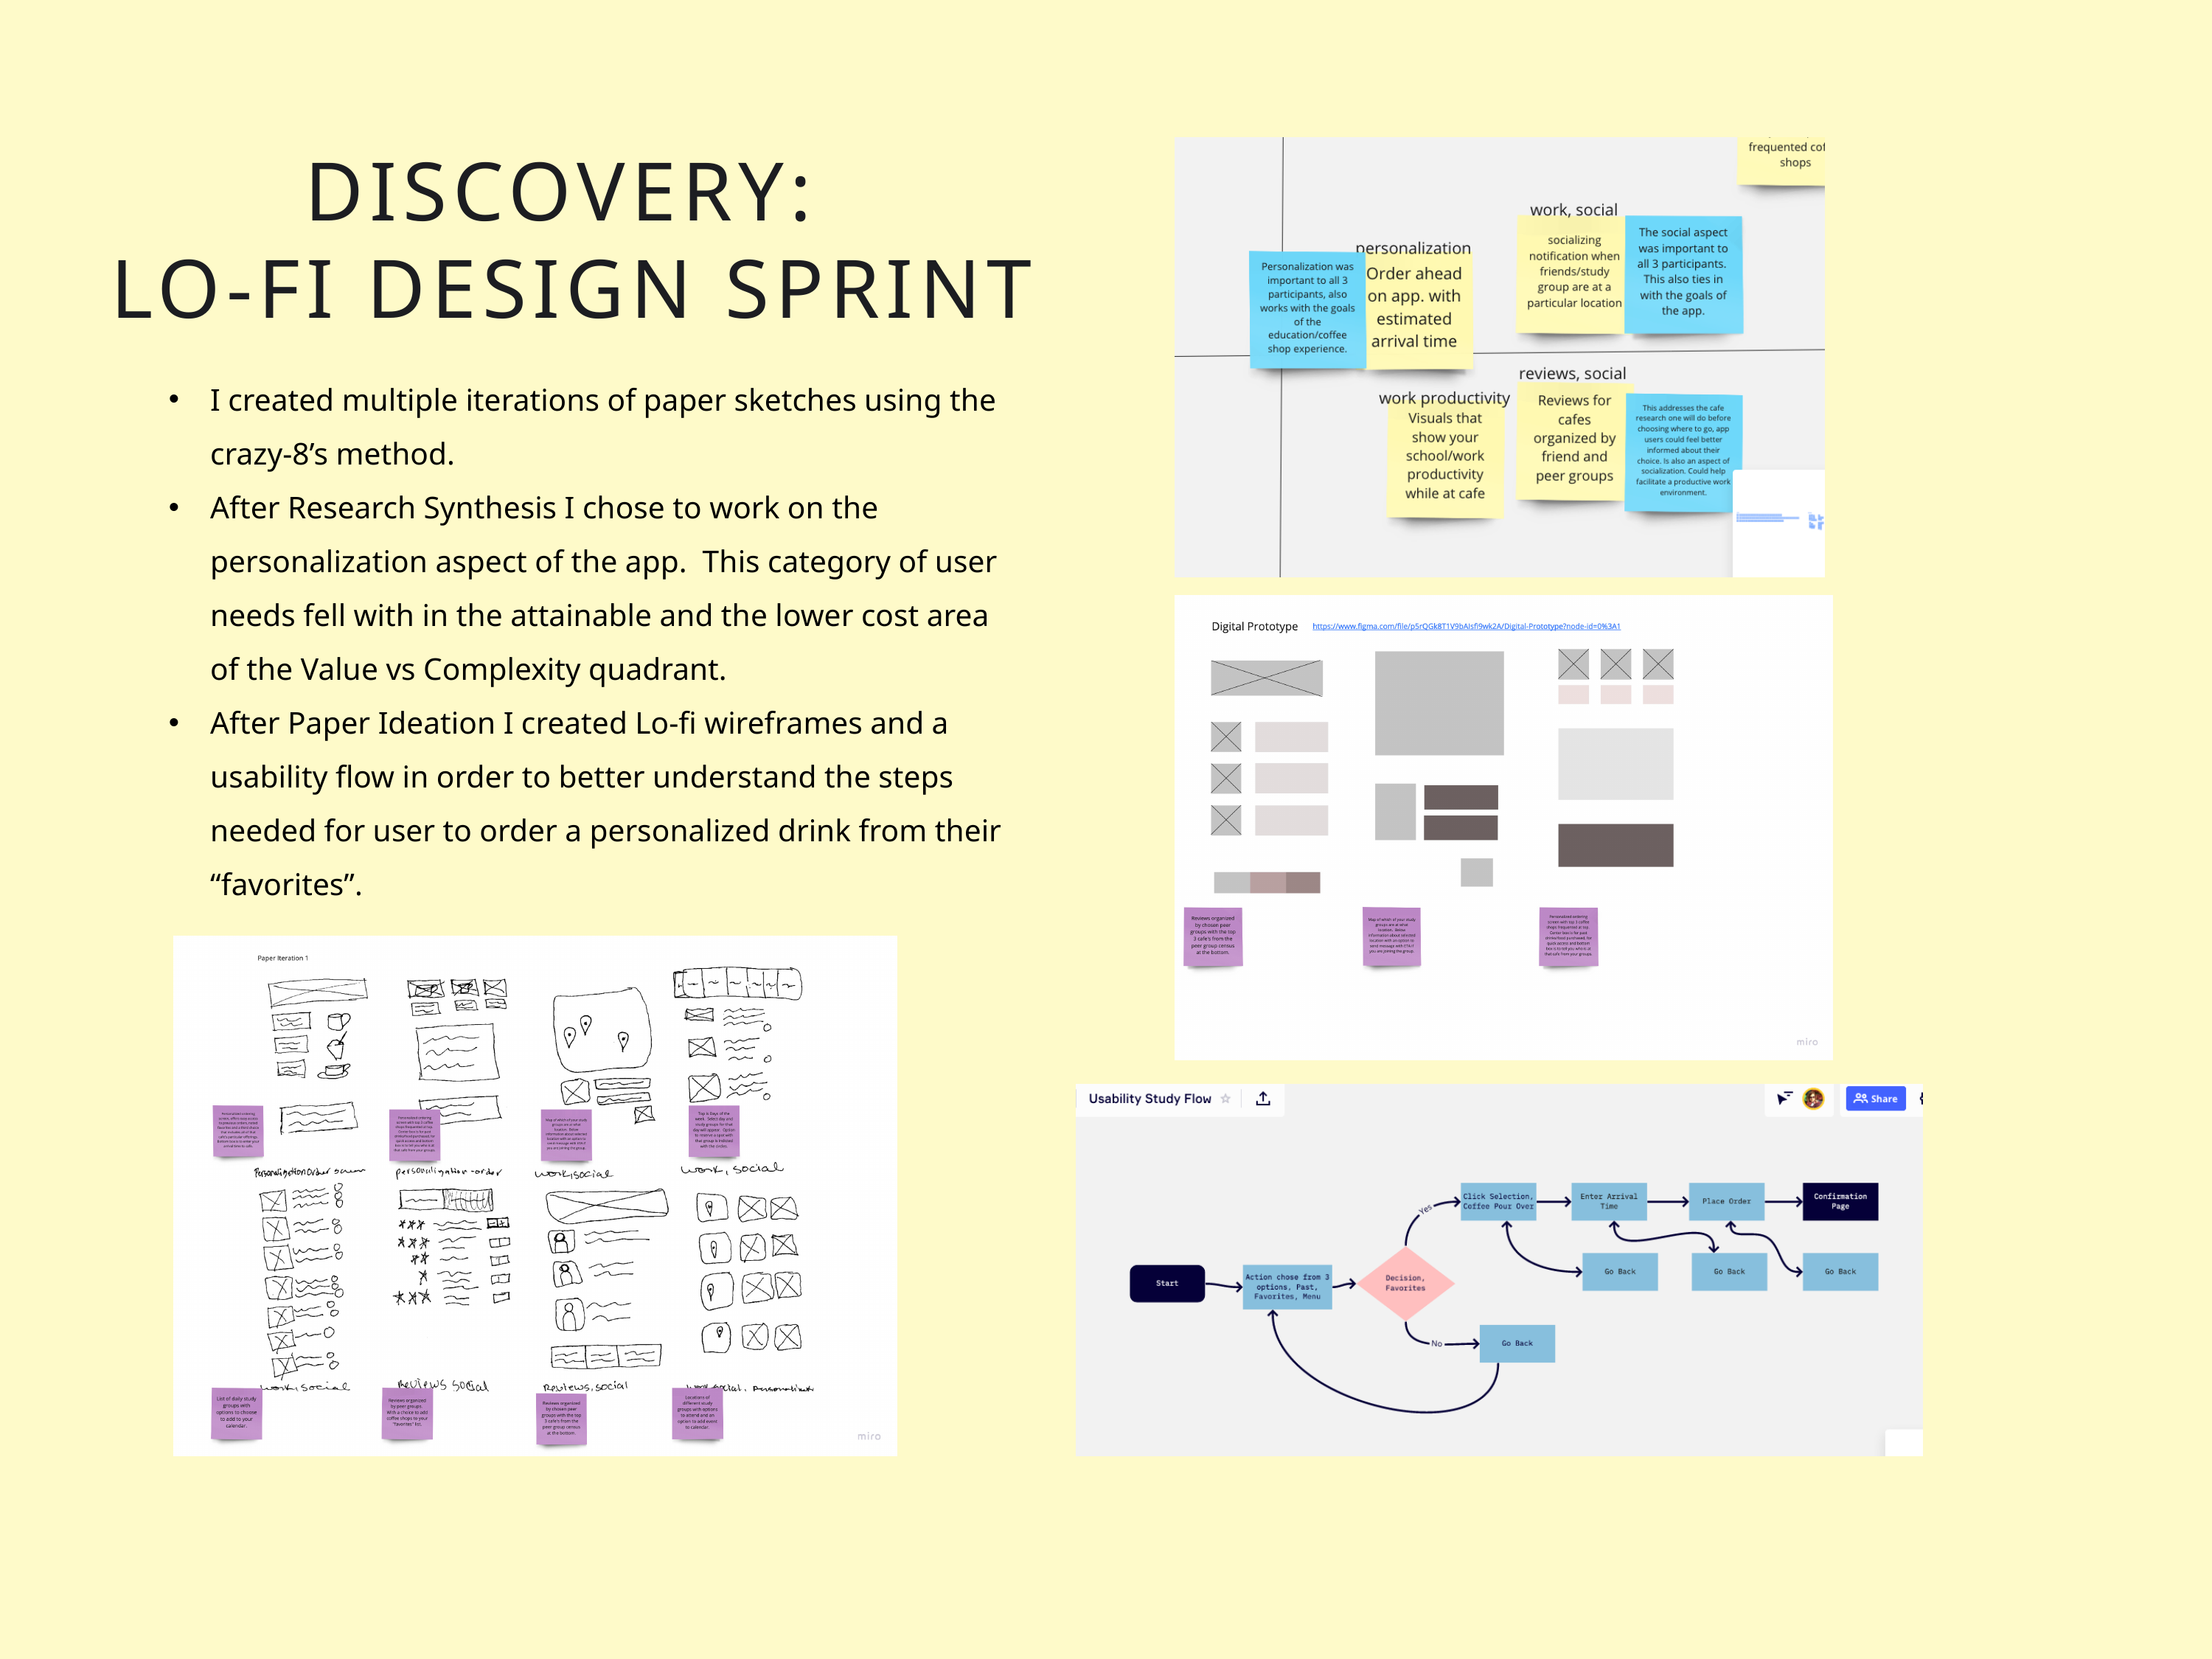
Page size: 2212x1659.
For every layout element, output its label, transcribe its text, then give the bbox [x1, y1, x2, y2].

picture [1076, 1084, 1923, 1456]
title Discovery: Lo-fi design sprint [0, 0, 1439, 574]
text_box I created multiple iterations of paper sketches using the crazy-8’s method. After Research Synthesis I chose to work on the personalization aspect of the app. This category of user needs fell with in the attainable and the lower cost area of the Value vs Complexity quadrant. After Paper Ideation I created Lo-fi wireframes and a usability flow in order to better understand the steps needed for user to order a personalized drink from their “favorites”. [158, 357, 1037, 908]
picture [1175, 595, 1833, 1060]
picture [1175, 137, 1825, 577]
picture [173, 936, 897, 1456]
